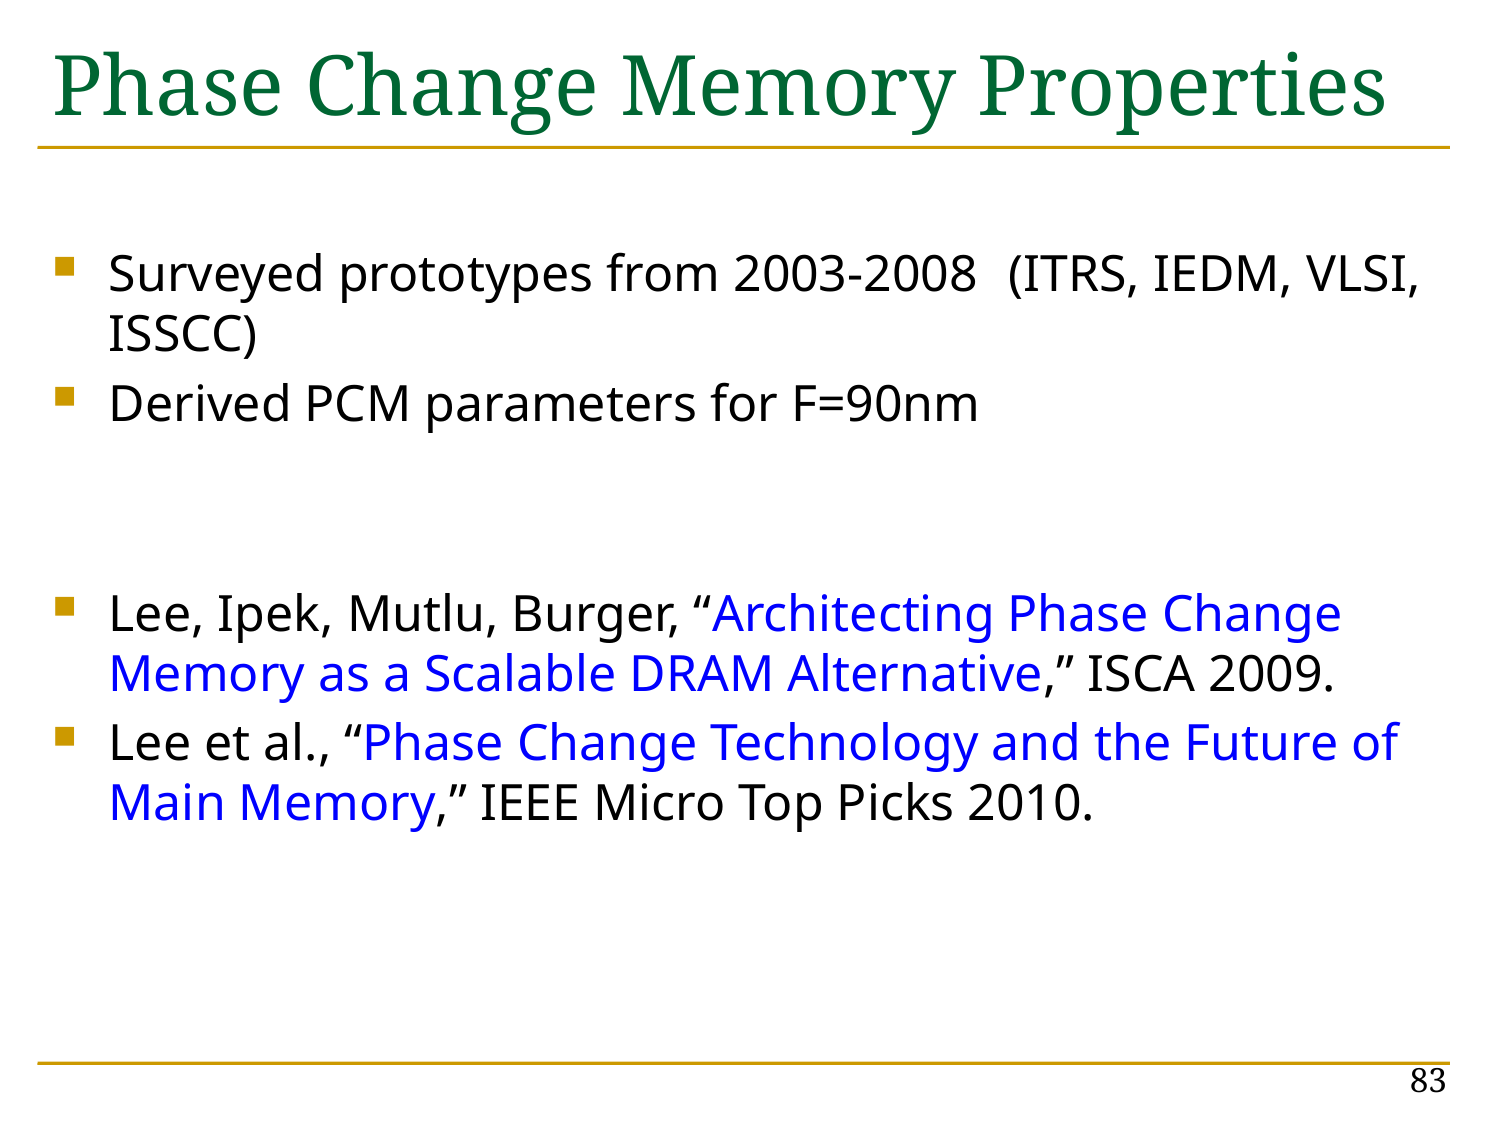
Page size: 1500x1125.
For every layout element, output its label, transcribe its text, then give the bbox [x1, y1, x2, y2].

title Phase Change Memory Properties [37, 24, 1450, 163]
list Surveyed prototypes from 2003-2008 (ITRS, IEDM, VLSI, ISSCC) Derived PCM parameters for F=90nm Lee, Ipek, Mutlu, Burger, “Architecting Phase Change Memory as a Scalable DRAM Alternative,” ISCA 2009. Lee et al., “Phase Change Technology and the Future of Main Memory,” IEEE Micro Top Picks 2010. [37, 163, 1450, 1016]
slide_number 83 [1111, 1036, 1462, 1112]
